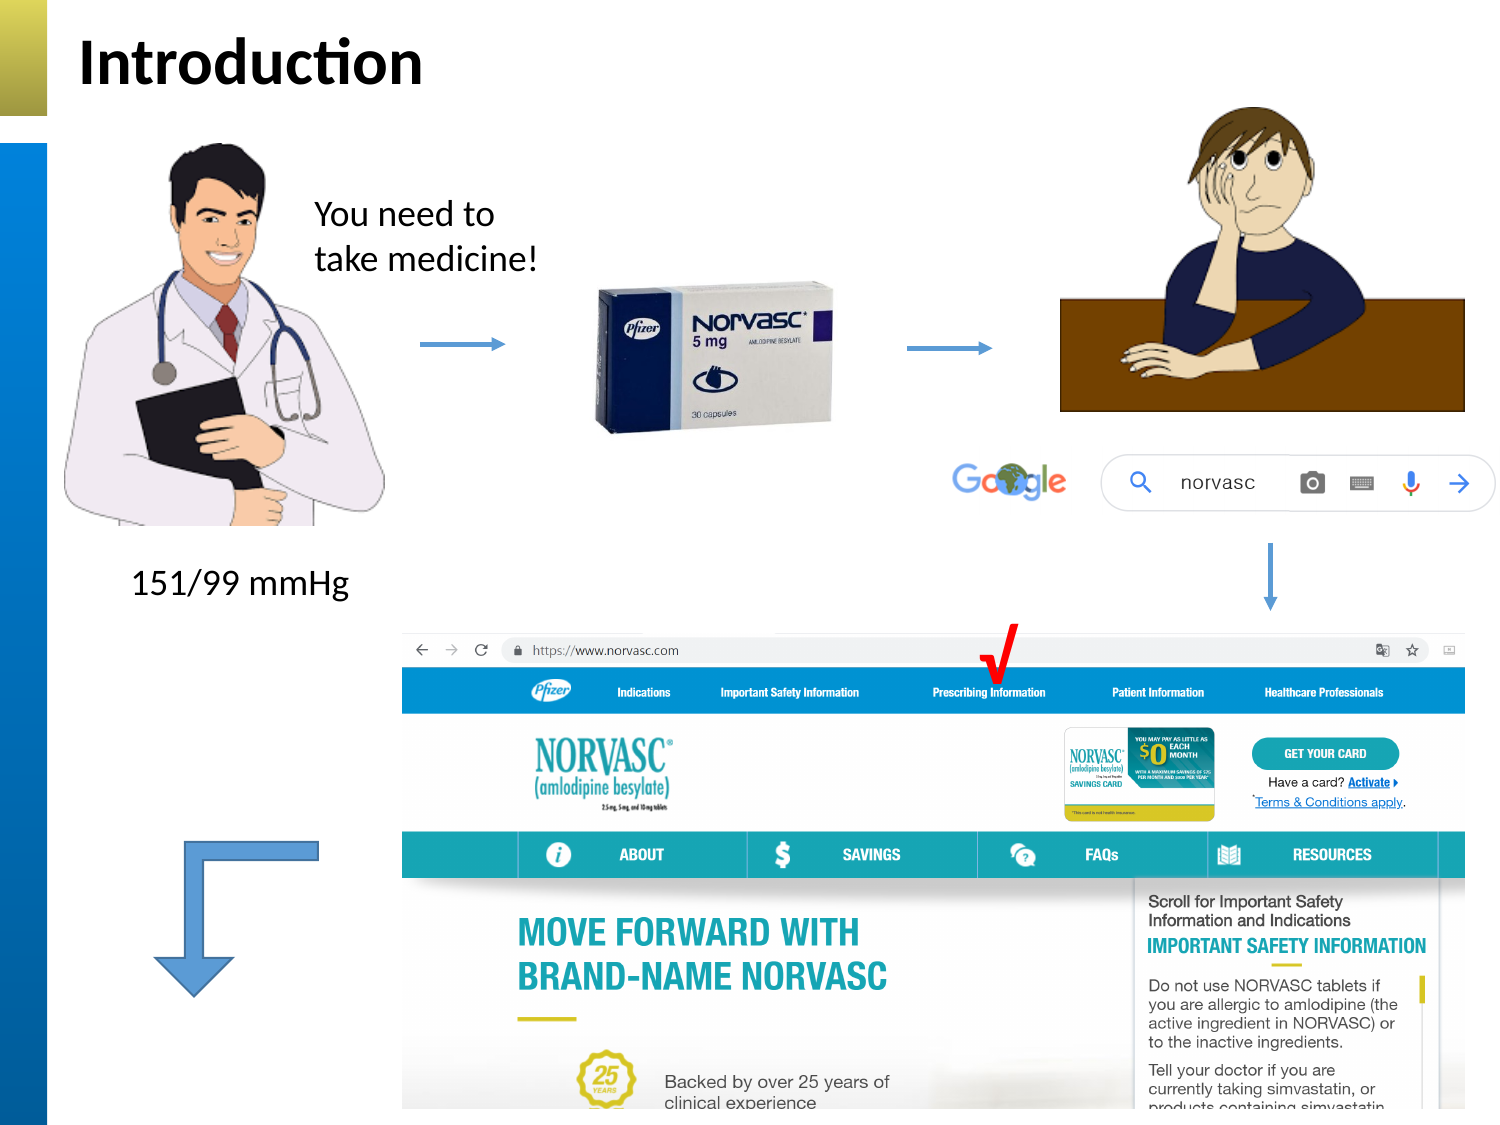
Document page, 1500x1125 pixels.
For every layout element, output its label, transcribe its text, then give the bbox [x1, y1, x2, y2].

picture [619, 689, 628, 696]
picture [772, 688, 778, 696]
picture [1334, 688, 1347, 696]
picture [1060, 107, 1465, 413]
picture [722, 688, 740, 698]
text_box You need to take medicine! [385, 182, 558, 287]
picture [402, 714, 1465, 1110]
picture [1129, 688, 1138, 696]
picture [63, 143, 385, 526]
picture [949, 446, 1500, 515]
picture [1150, 688, 1165, 696]
picture [980, 691, 986, 698]
picture [944, 691, 952, 696]
picture [805, 689, 824, 696]
picture [827, 689, 858, 696]
picture [644, 689, 668, 696]
text_box [0, 142, 48, 1125]
picture [1120, 689, 1126, 696]
picture [532, 680, 570, 701]
picture [1351, 691, 1359, 696]
text_box [152, 840, 319, 998]
picture [780, 688, 794, 696]
picture [1172, 689, 1196, 696]
text_box [0, 0, 48, 116]
text_box 151/99 mmHg [115, 550, 385, 611]
picture [1270, 688, 1291, 696]
picture [1029, 688, 1035, 696]
picture [581, 280, 845, 441]
picture [631, 688, 637, 696]
picture [961, 689, 968, 696]
picture [1362, 688, 1381, 696]
text_box Introduction [64, 10, 1253, 105]
picture [402, 633, 1465, 683]
text_box √ [963, 602, 1487, 708]
